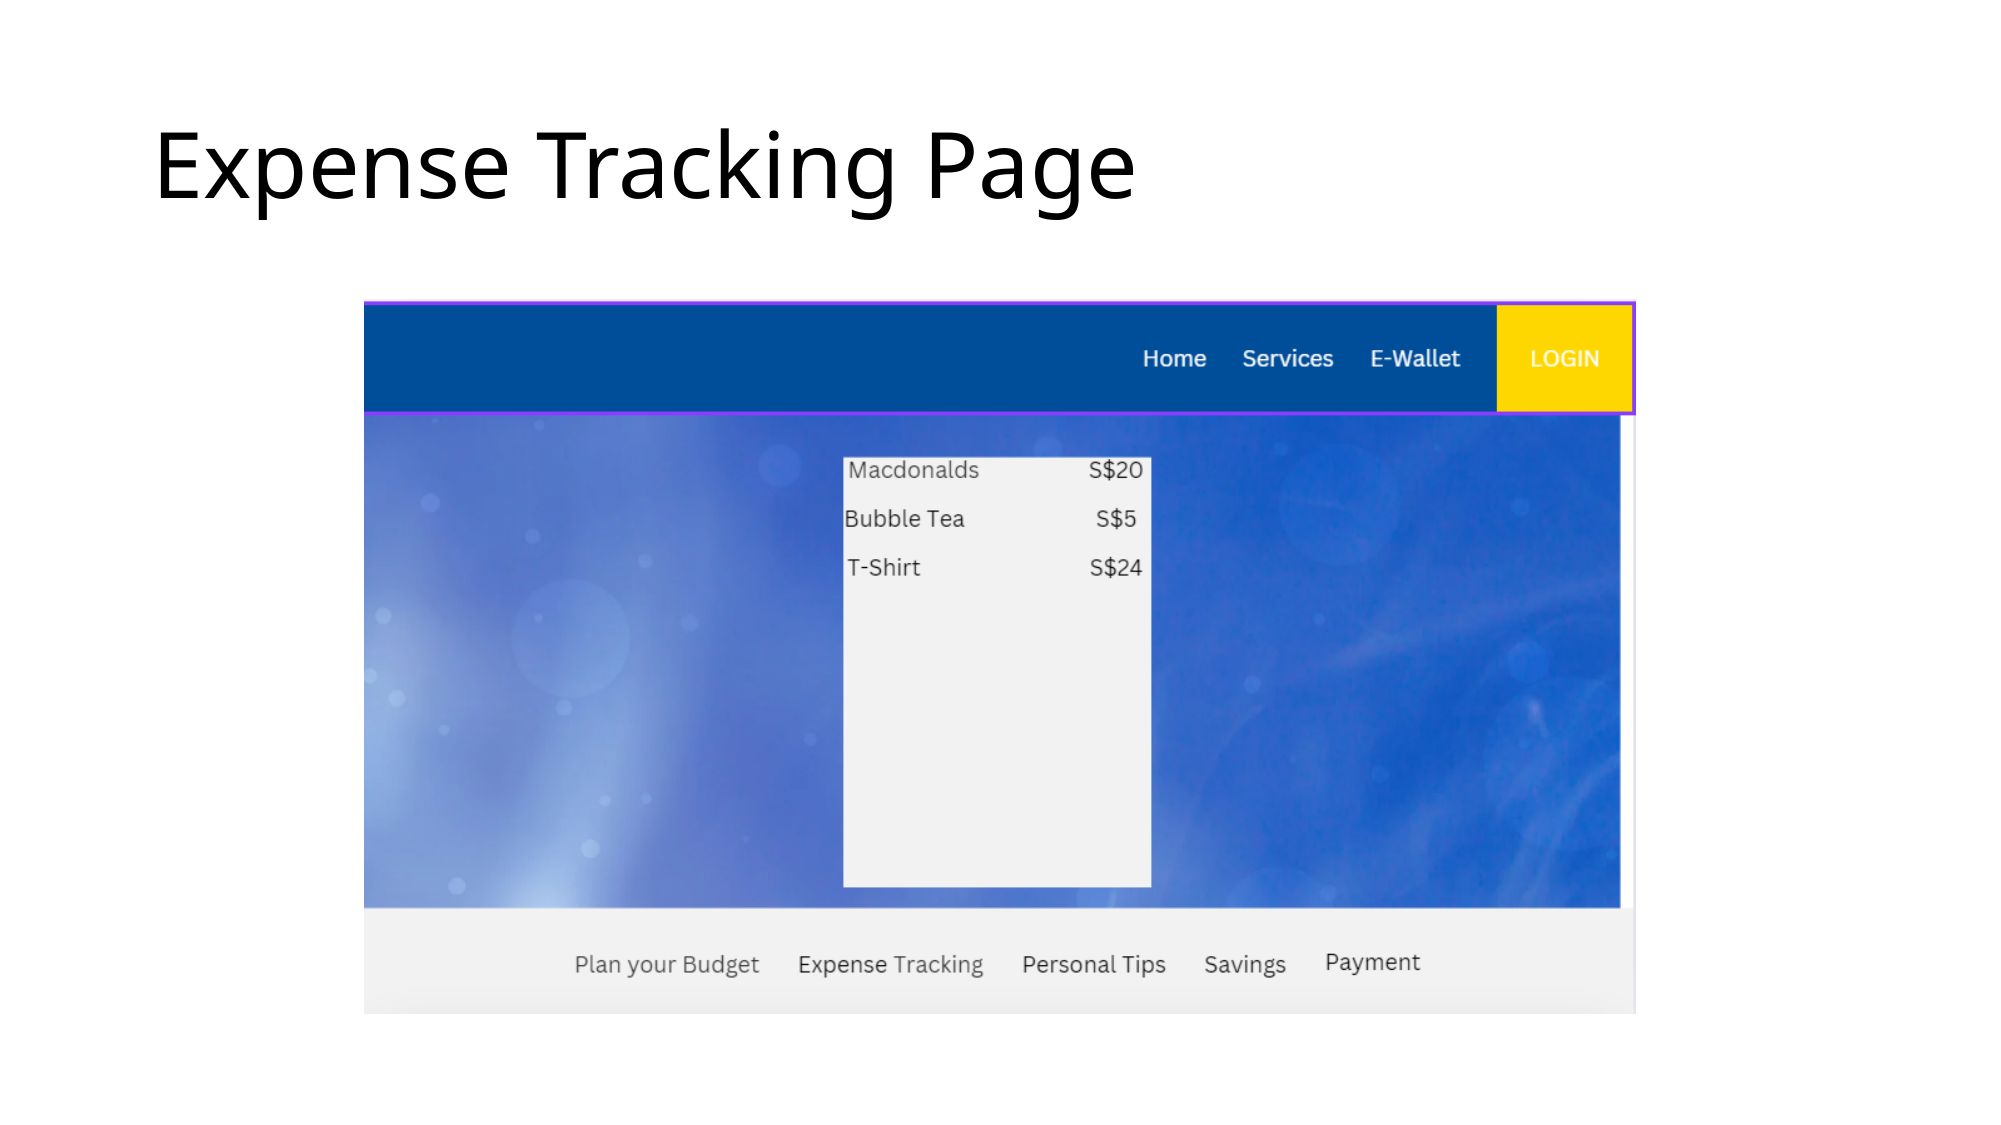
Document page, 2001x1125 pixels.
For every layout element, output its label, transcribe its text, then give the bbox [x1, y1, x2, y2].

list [364, 298, 1636, 1014]
title Expense Tracking Page [137, 59, 1863, 278]
